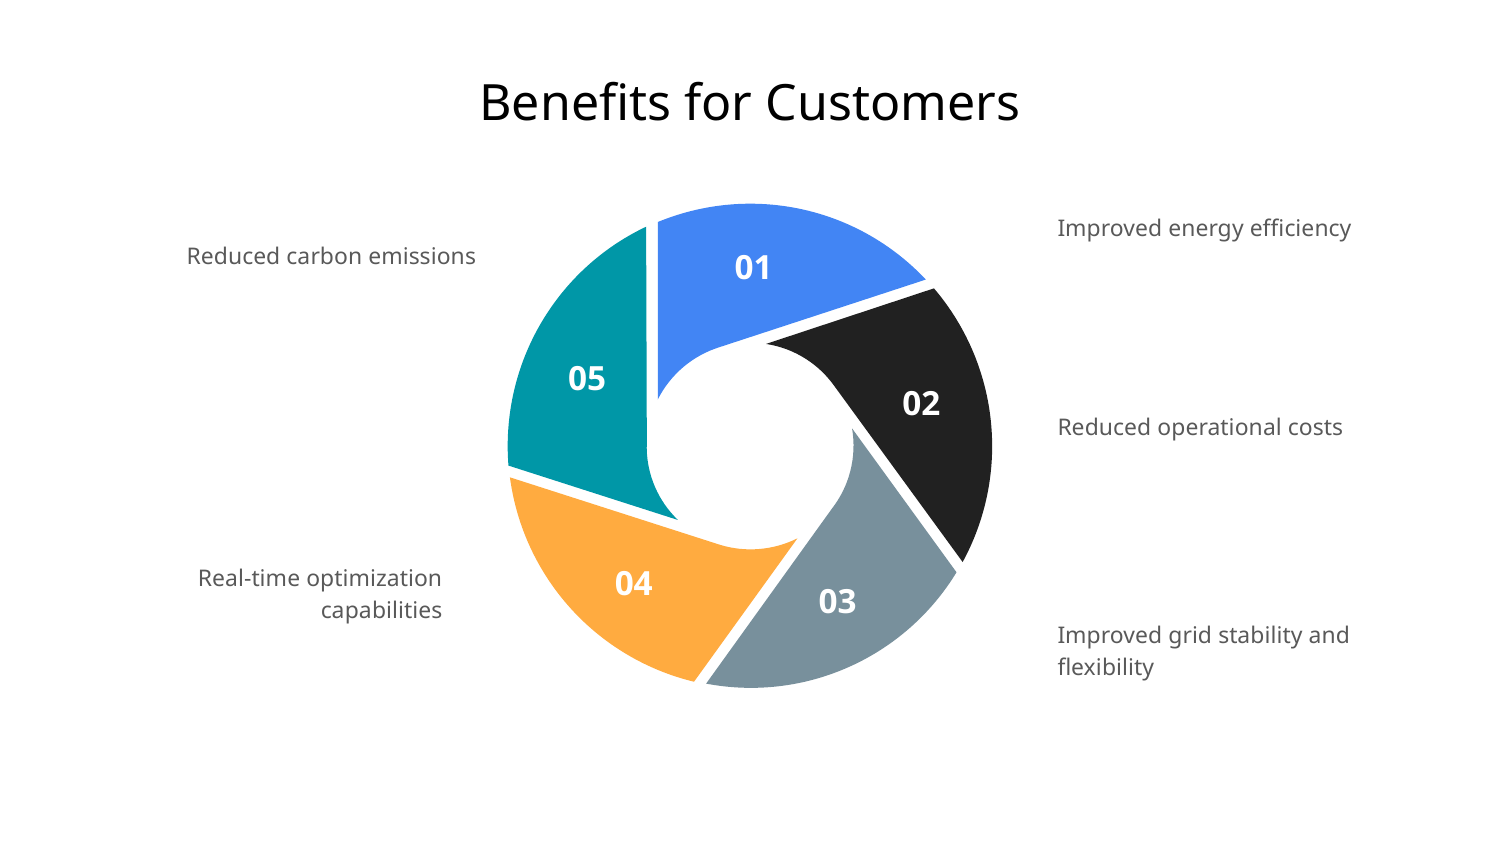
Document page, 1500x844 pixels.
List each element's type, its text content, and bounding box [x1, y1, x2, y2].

title Benefits for Customers [204, 65, 1296, 136]
subtitle Improved energy efficiency [1042, 194, 1423, 358]
subtitle Reduced carbon emissions [111, 222, 492, 422]
subtitle Reduced operational costs [1042, 393, 1423, 566]
subtitle Real-time optimization capabilities [77, 544, 458, 745]
subtitle Improved grid stability and flexibility [1042, 601, 1423, 802]
